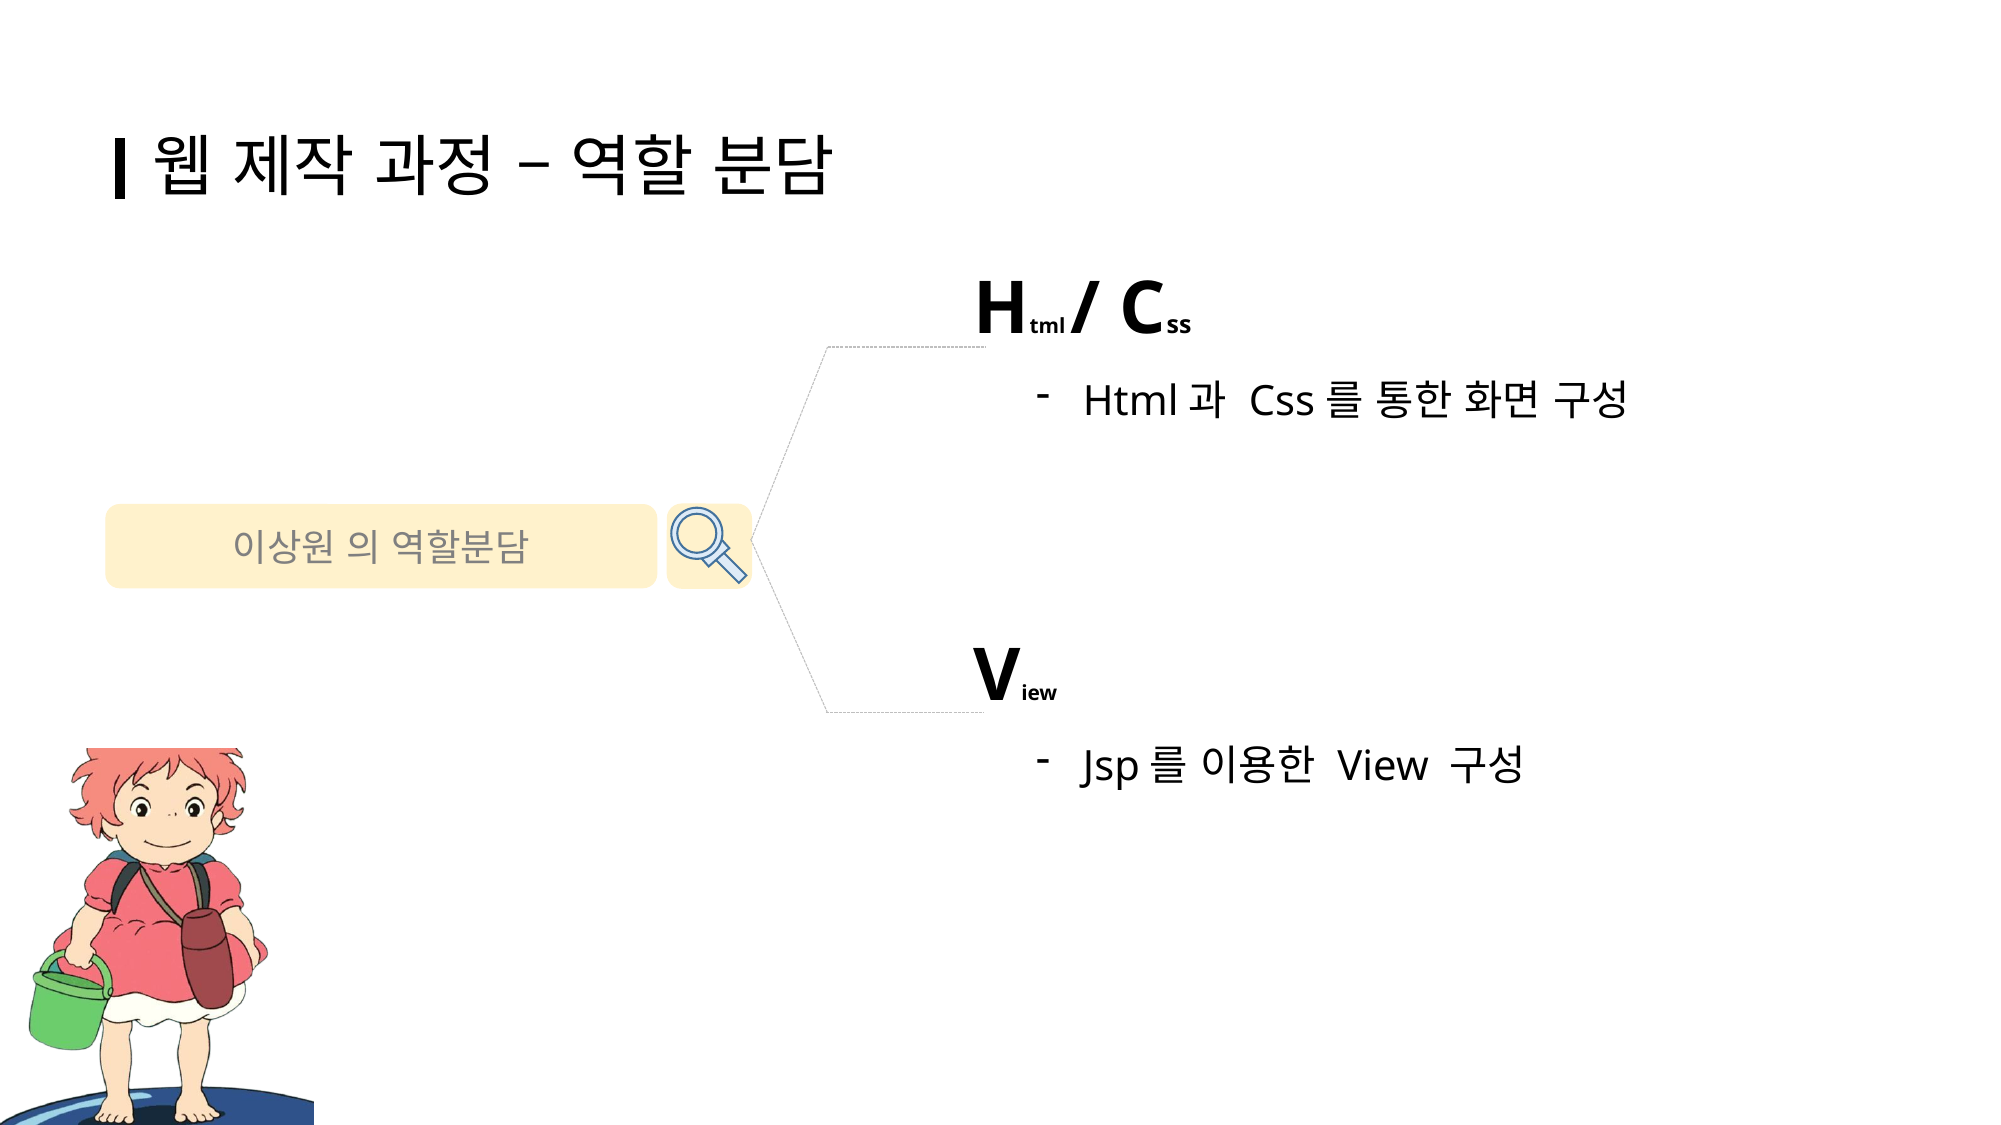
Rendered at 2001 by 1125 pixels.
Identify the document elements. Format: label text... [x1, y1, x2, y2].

text_box [115, 138, 125, 199]
text_box View [959, 620, 1347, 723]
text_box Jsp를 이용한 View 구성 [1021, 730, 1863, 796]
text_box Html / Css [959, 253, 1368, 356]
text_box [701, 539, 731, 568]
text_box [750, 539, 828, 713]
text_box [716, 553, 748, 585]
picture [0, 748, 314, 1125]
text_box 웹 제작 과정 – 역할 분담 [137, 59, 1863, 278]
text_box [666, 503, 751, 589]
text_box 이상원 의 역할분담 [105, 503, 658, 589]
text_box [751, 346, 828, 539]
text_box [670, 506, 724, 560]
text_box Html과 Css를 통한 화면 구성 [1021, 366, 1863, 482]
